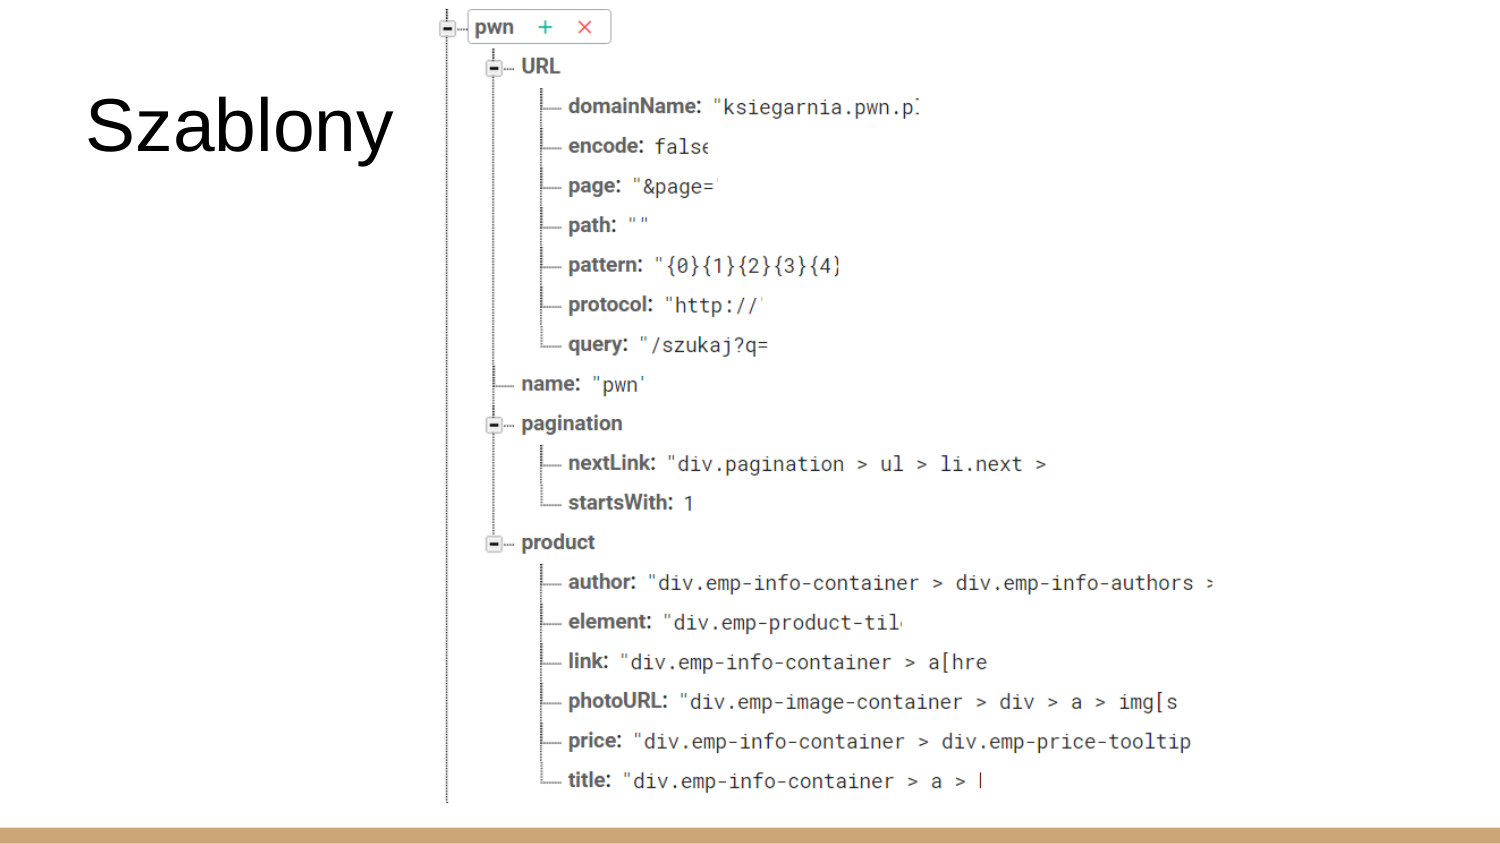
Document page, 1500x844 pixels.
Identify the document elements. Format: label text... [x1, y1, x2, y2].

picture [429, 9, 1234, 804]
text_box Szablony [70, 61, 424, 172]
